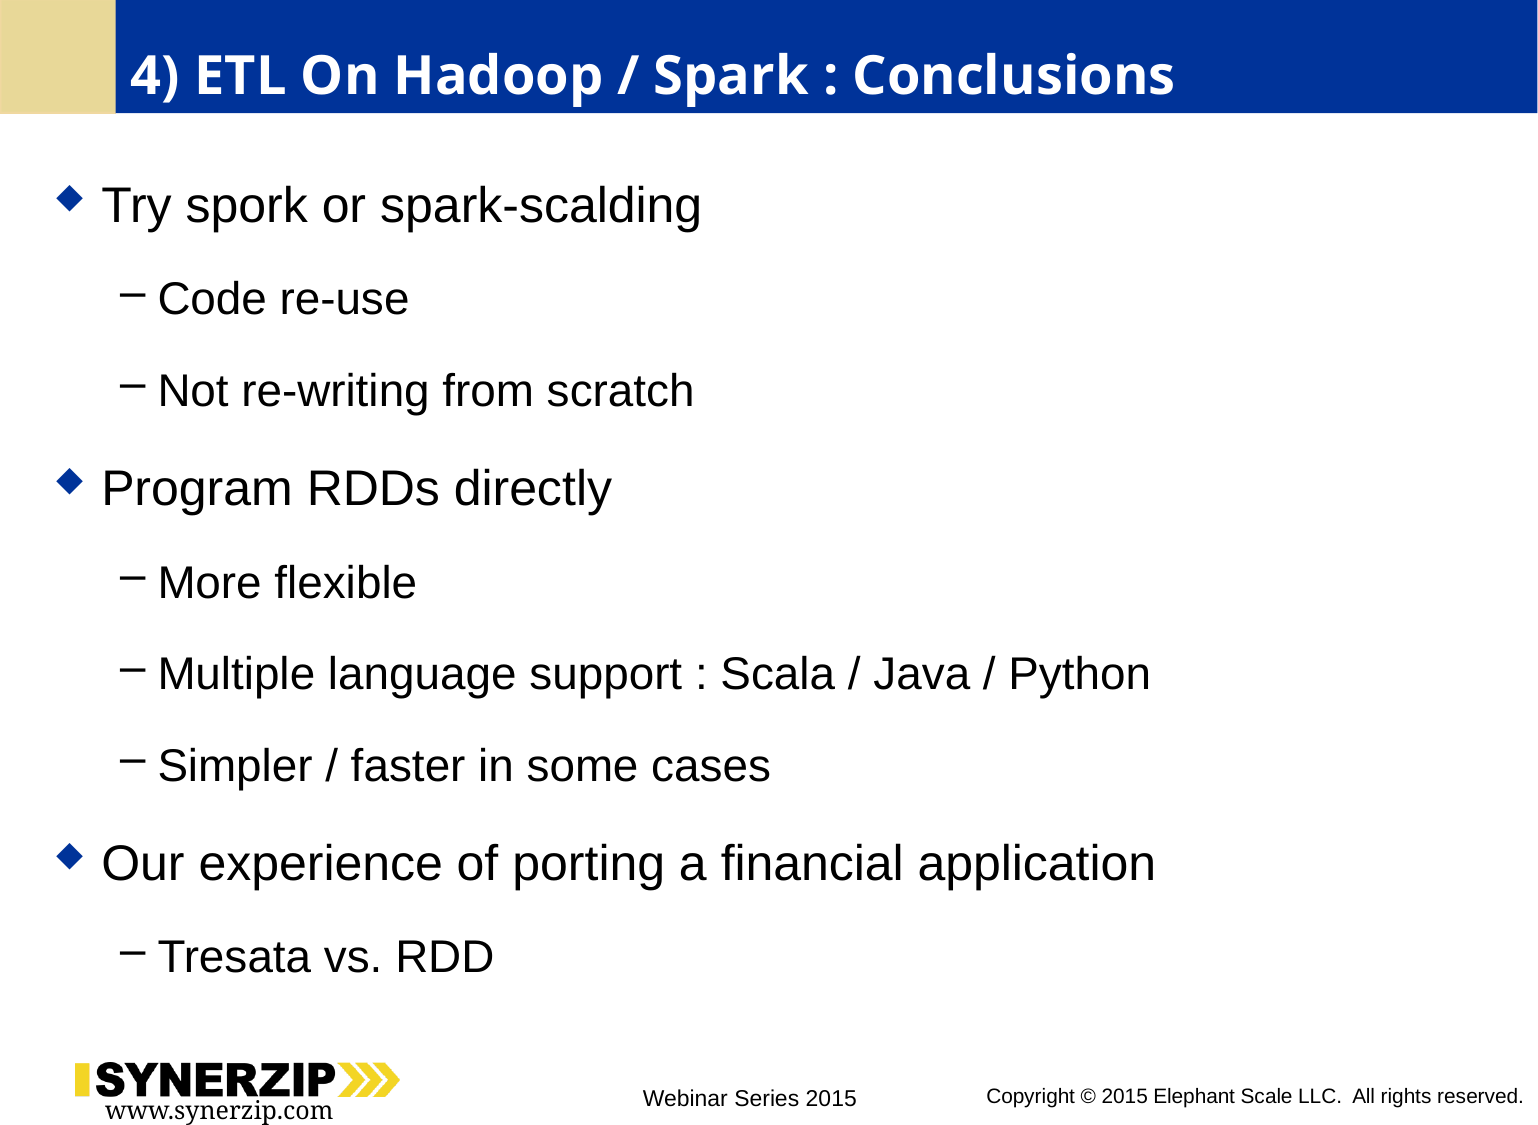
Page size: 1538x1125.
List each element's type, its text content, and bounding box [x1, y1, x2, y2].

list Try spork or spark-scalding Code re-use Not re-writing from scratch Program RDDs directly More flexible Multiple language support : Scala / Java / Python Simpler / faster in some cases Our experience of porting a financial application Tresata vs. RDD [38, 134, 1500, 1061]
title 4) ETL On Hadoop / Spark : Conclusions [115, 0, 1538, 114]
picture [75, 1062, 400, 1097]
picture [0, 0, 115, 114]
